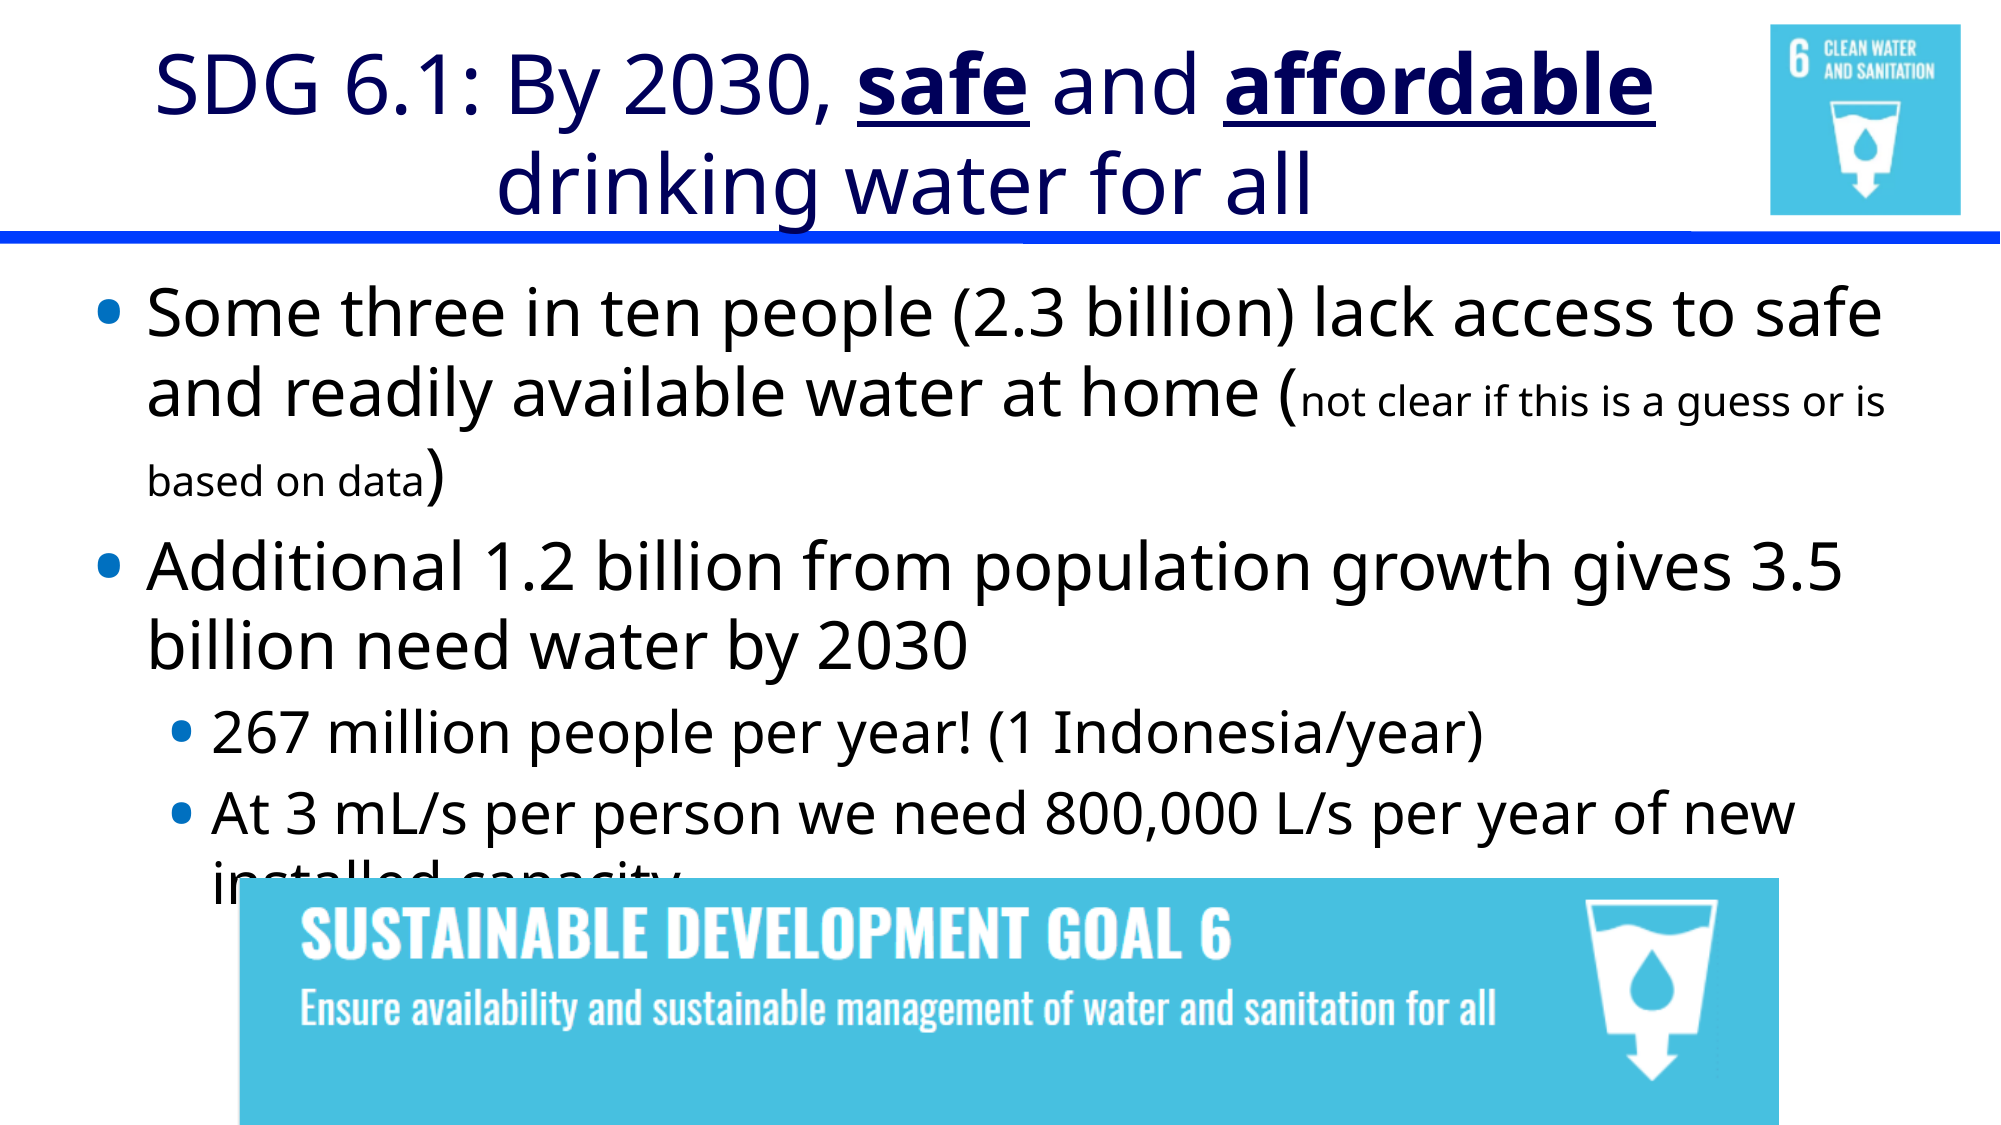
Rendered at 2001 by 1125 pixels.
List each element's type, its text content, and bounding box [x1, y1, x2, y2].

picture [1762, 17, 1966, 227]
list Some three in ten people (2.3 billion) lack access to safe and readily available water at home (not clear if this is a guess or is based on data) Additional 1.2 billion from population growth gives 3.5 billion need water by 2030 267 million people per year! (1 Indonesia/year) At 3 mL/s per person we need 800,000 L/s per year of new installed capacity [74, 262, 1930, 1006]
title SDG 6.1: By 2030, safe and affordable drinking water for all [75, 37, 1736, 225]
picture [237, 878, 1780, 1125]
